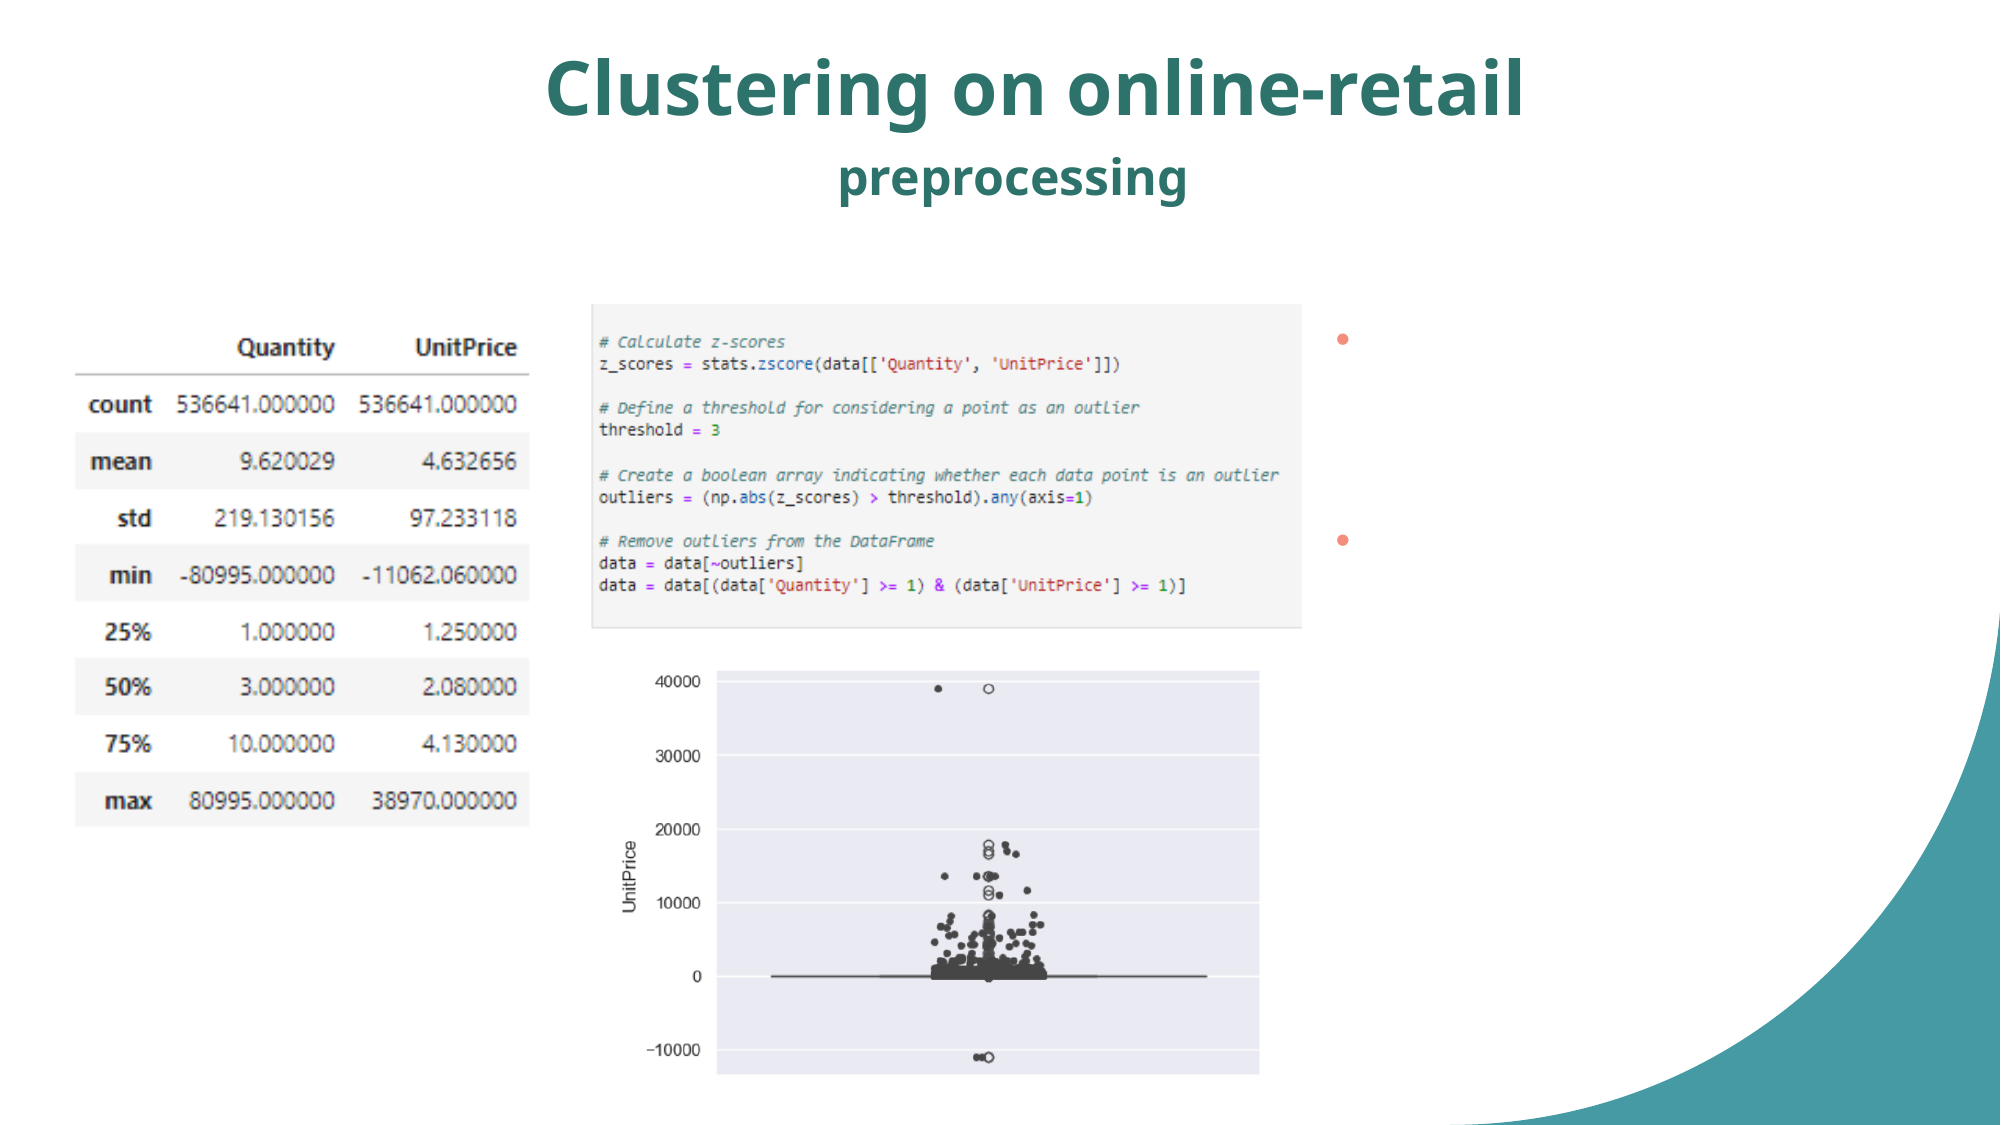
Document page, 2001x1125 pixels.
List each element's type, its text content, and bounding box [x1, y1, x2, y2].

picture [587, 304, 1302, 632]
picture [597, 663, 1292, 1094]
text_box preprocessing [822, 138, 1204, 213]
picture [67, 317, 532, 836]
text_box We did a preprocessing on the data we used, as is clear . Starting with remove duplicate and end it with remove the outliers . [1320, 297, 1933, 625]
text_box Clustering on online-retail [455, 43, 1556, 172]
